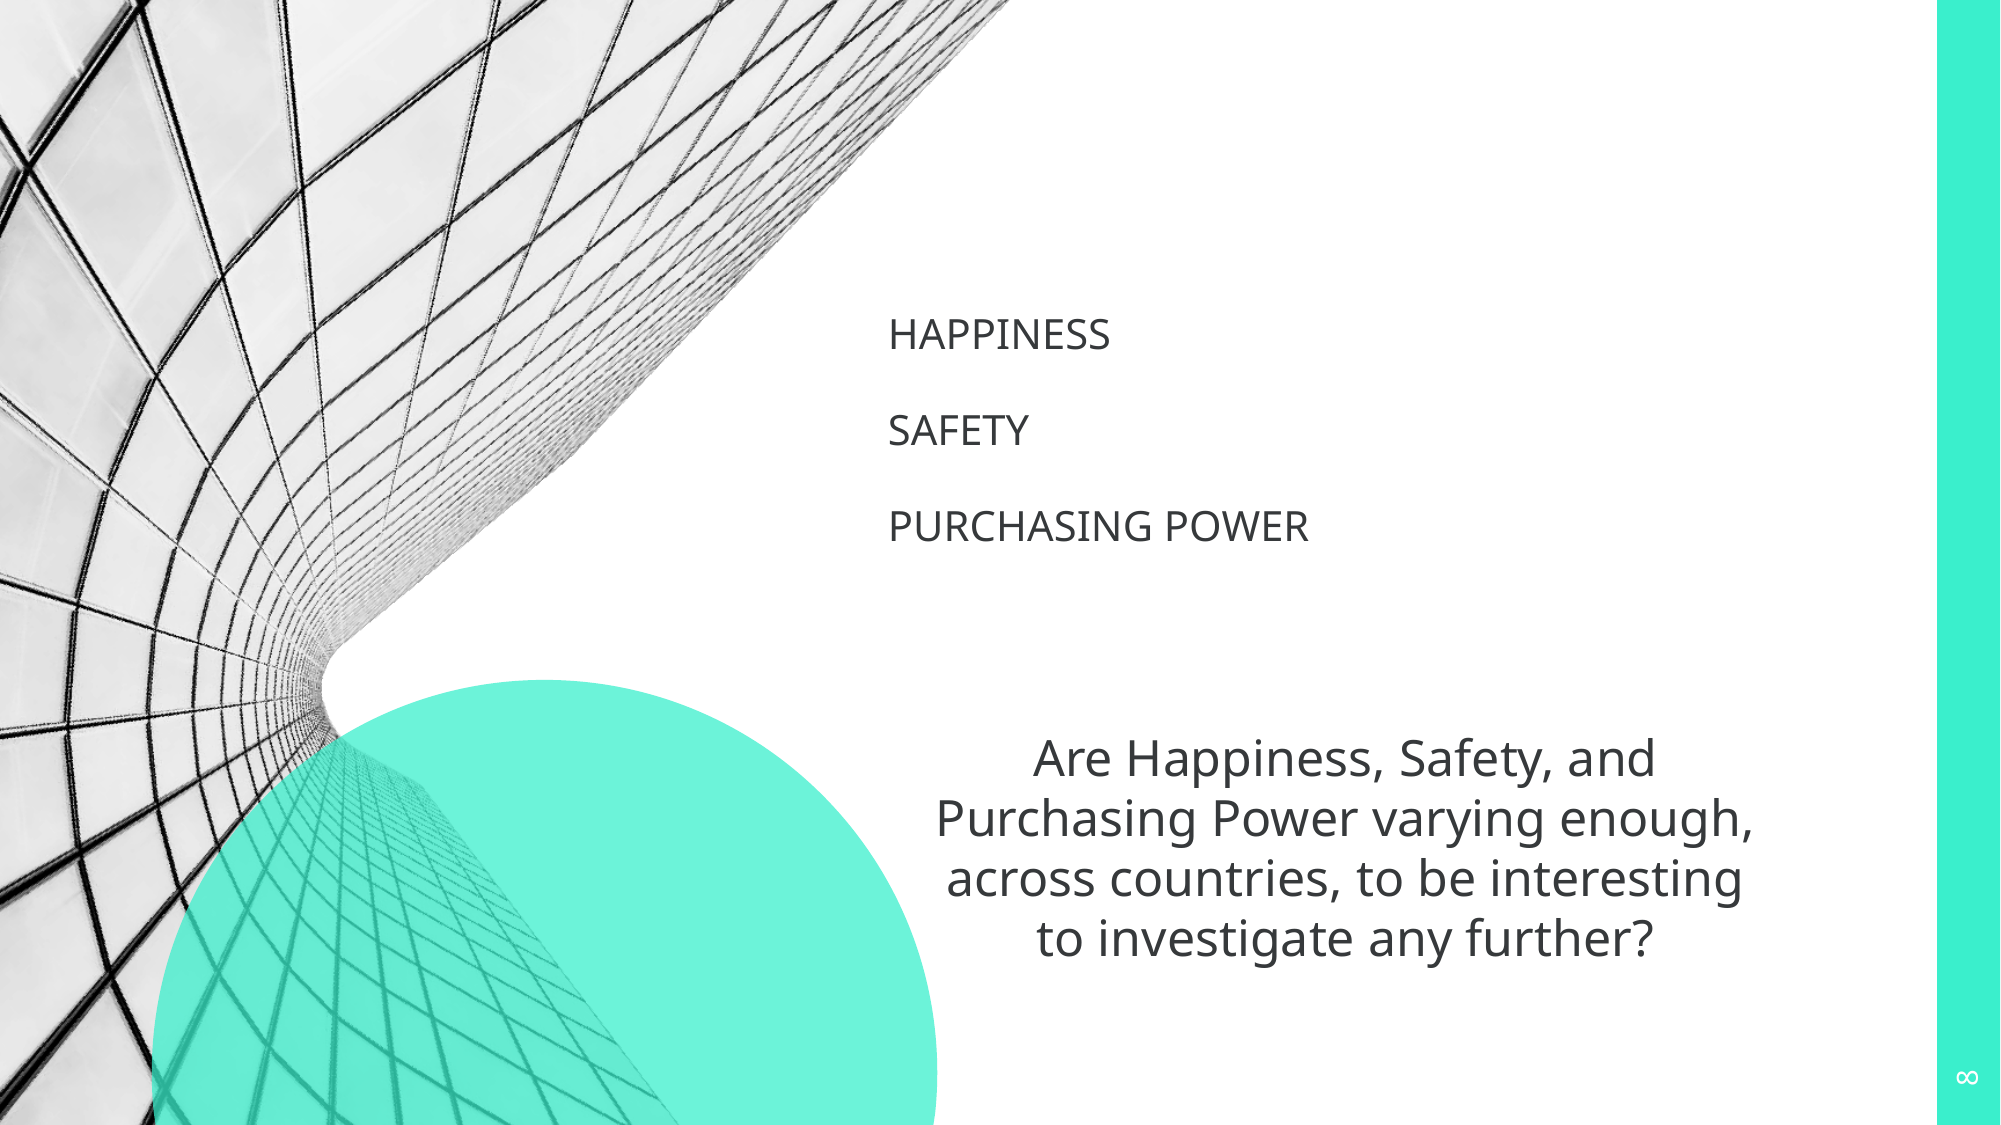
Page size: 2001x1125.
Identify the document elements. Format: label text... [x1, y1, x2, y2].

subtitle Happiness Safety Purchasing Power [888, 282, 1878, 597]
text_box Are Happiness, Safety, and Purchasing Power varying enough, across countries, to be interesting to investigate any further? [917, 718, 1775, 974]
slide_number 8 [1937, 1032, 2000, 1125]
